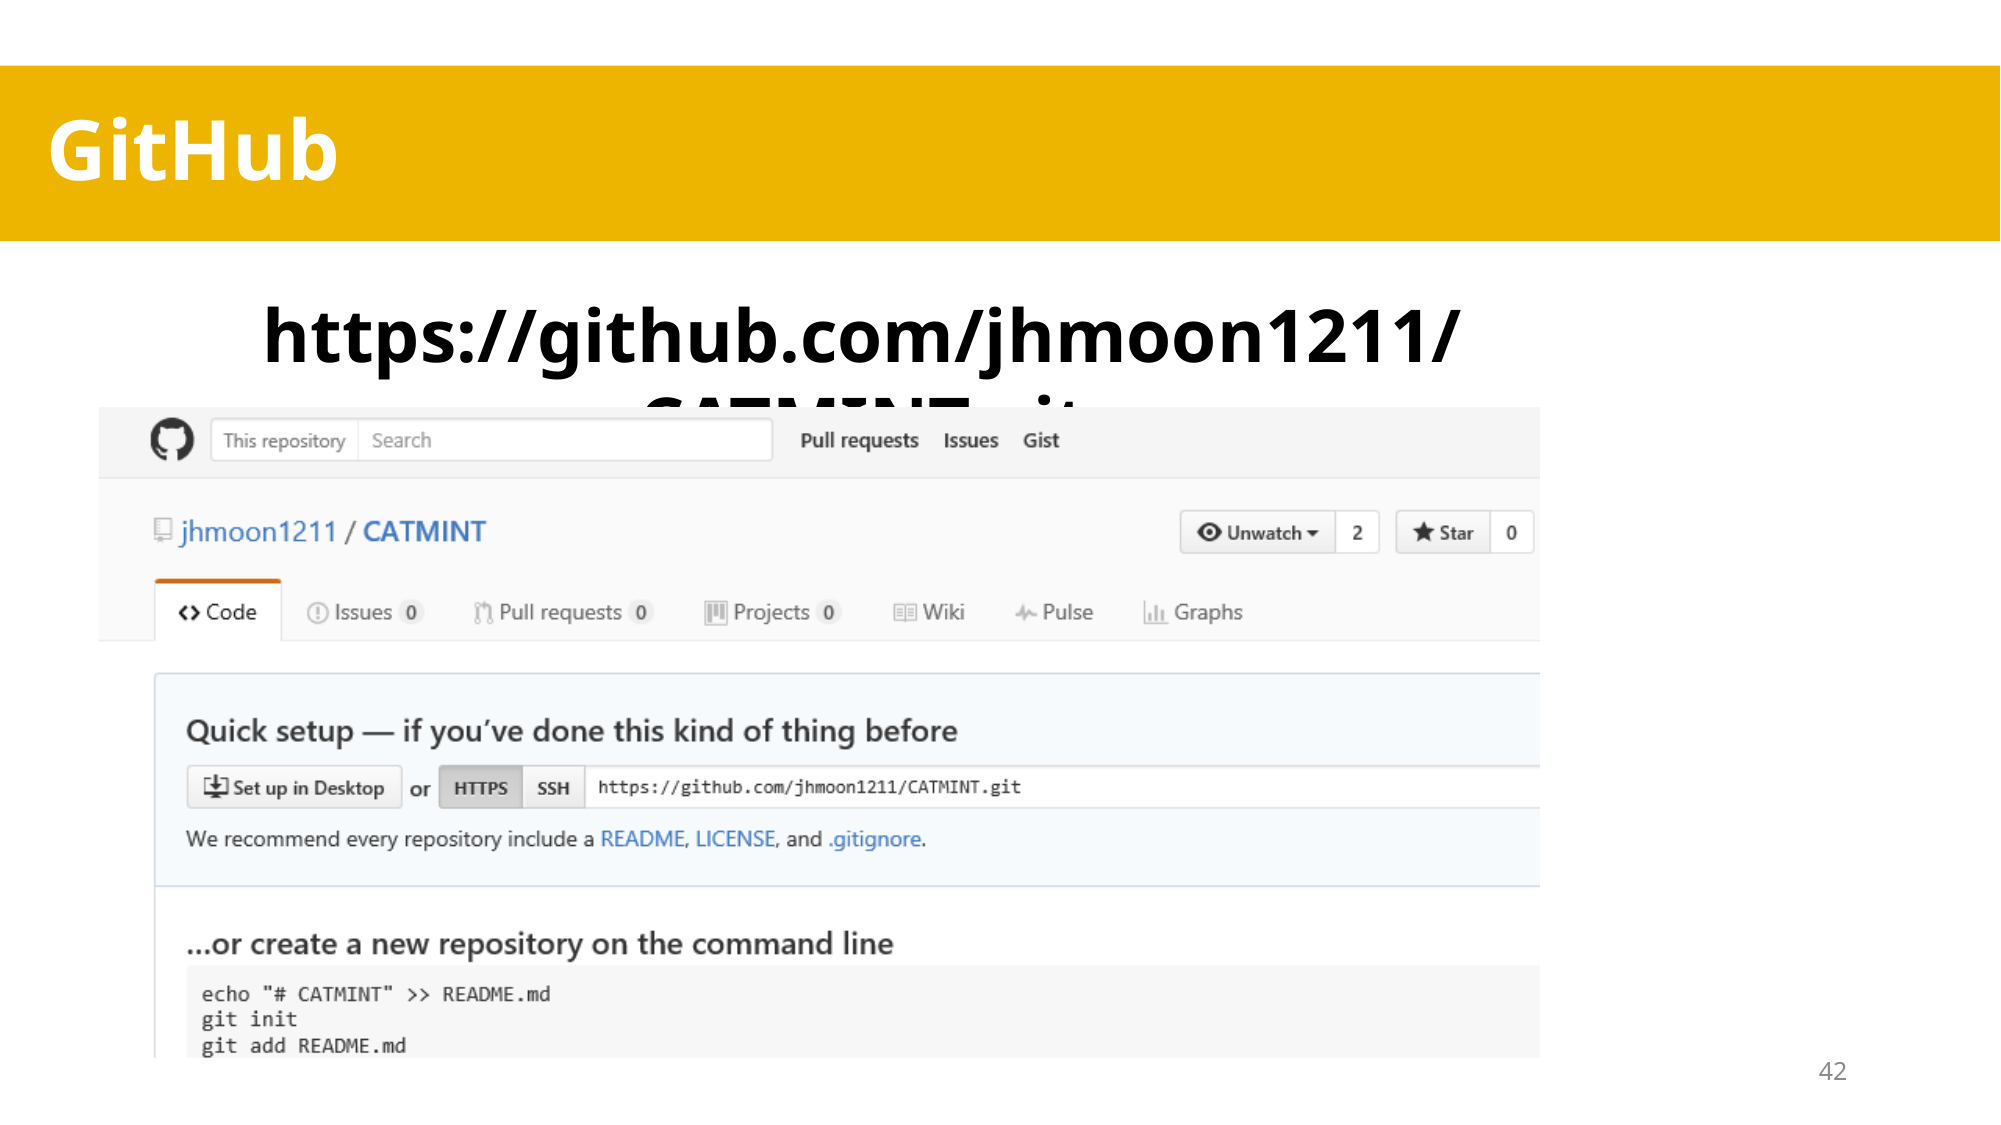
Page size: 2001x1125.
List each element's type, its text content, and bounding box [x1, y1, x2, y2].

slide_number 42 [1412, 1042, 1863, 1103]
text_box https://github.com/jhmoon1211/CATMINT.git [32, 282, 1694, 472]
picture [98, 407, 1540, 1058]
text_box GitHub [32, 89, 2000, 205]
text_box [0, 65, 2000, 242]
